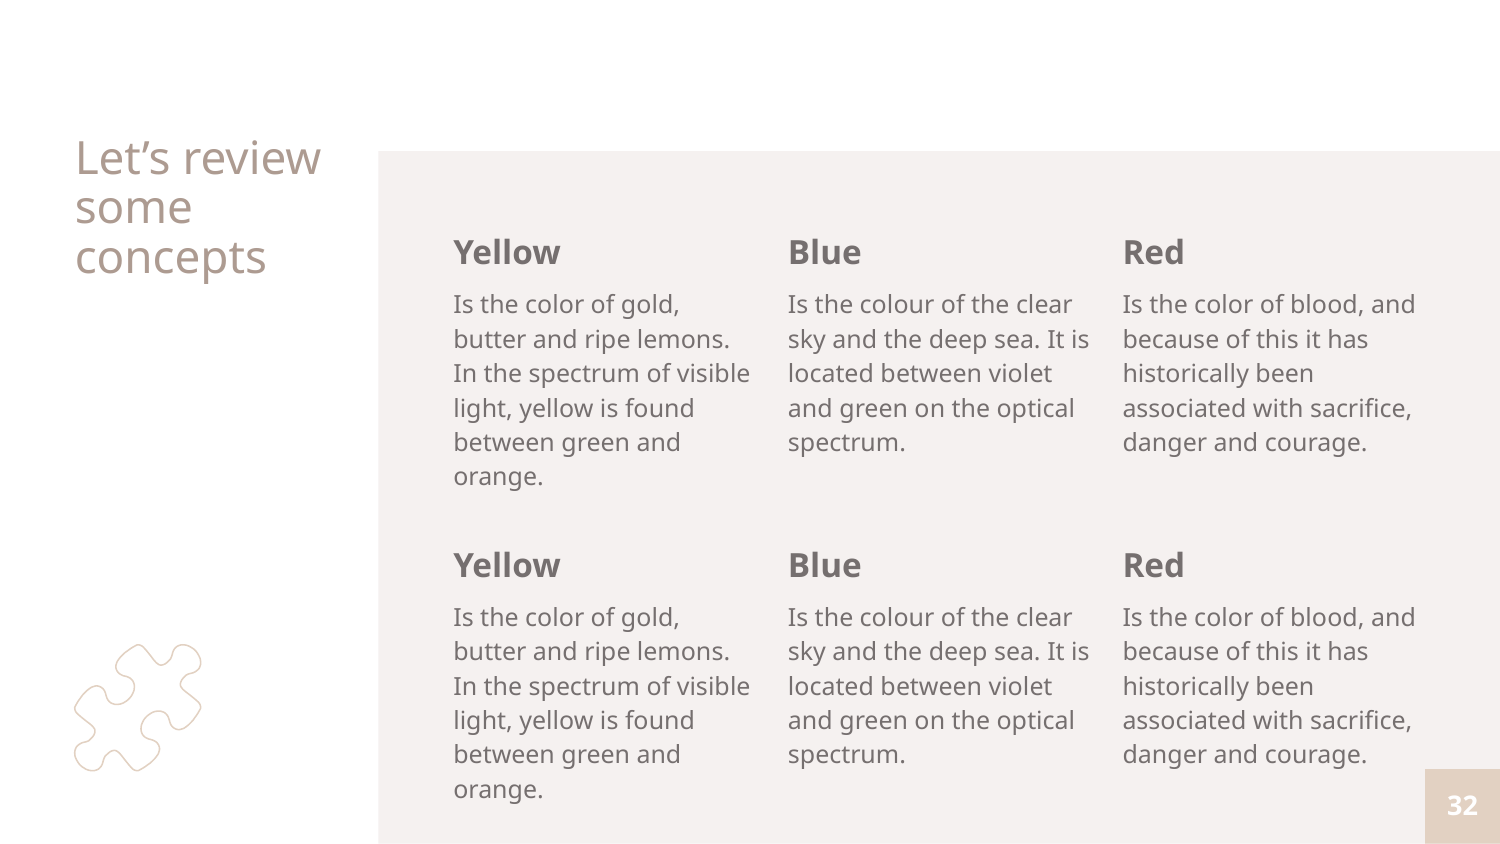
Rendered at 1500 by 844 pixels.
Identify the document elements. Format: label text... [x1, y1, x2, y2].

list Yellow Is the color of gold, butter and ripe lemons. In the spectrum of visible light, yellow is found between green and orange. [453, 538, 757, 771]
list Red Is the color of blood, and because of this it has historically been associated with sacrifice, danger and courage. [1122, 225, 1426, 459]
list Yellow Is the color of gold, butter and ripe lemons. In the spectrum of visible light, yellow is found between green and orange. [453, 225, 757, 459]
list Red Is the color of blood, and because of this it has historically been associated with sacrifice, danger and courage. [1122, 538, 1426, 771]
title Let’s review some concepts [74, 135, 342, 769]
list Blue Is the colour of the clear sky and the deep sea. It is located between violet and green on the optical spectrum. [787, 538, 1091, 771]
slide_number ‹#› [1425, 769, 1500, 844]
list Blue Is the colour of the clear sky and the deep sea. It is located between violet and green on the optical spectrum. [787, 225, 1091, 459]
